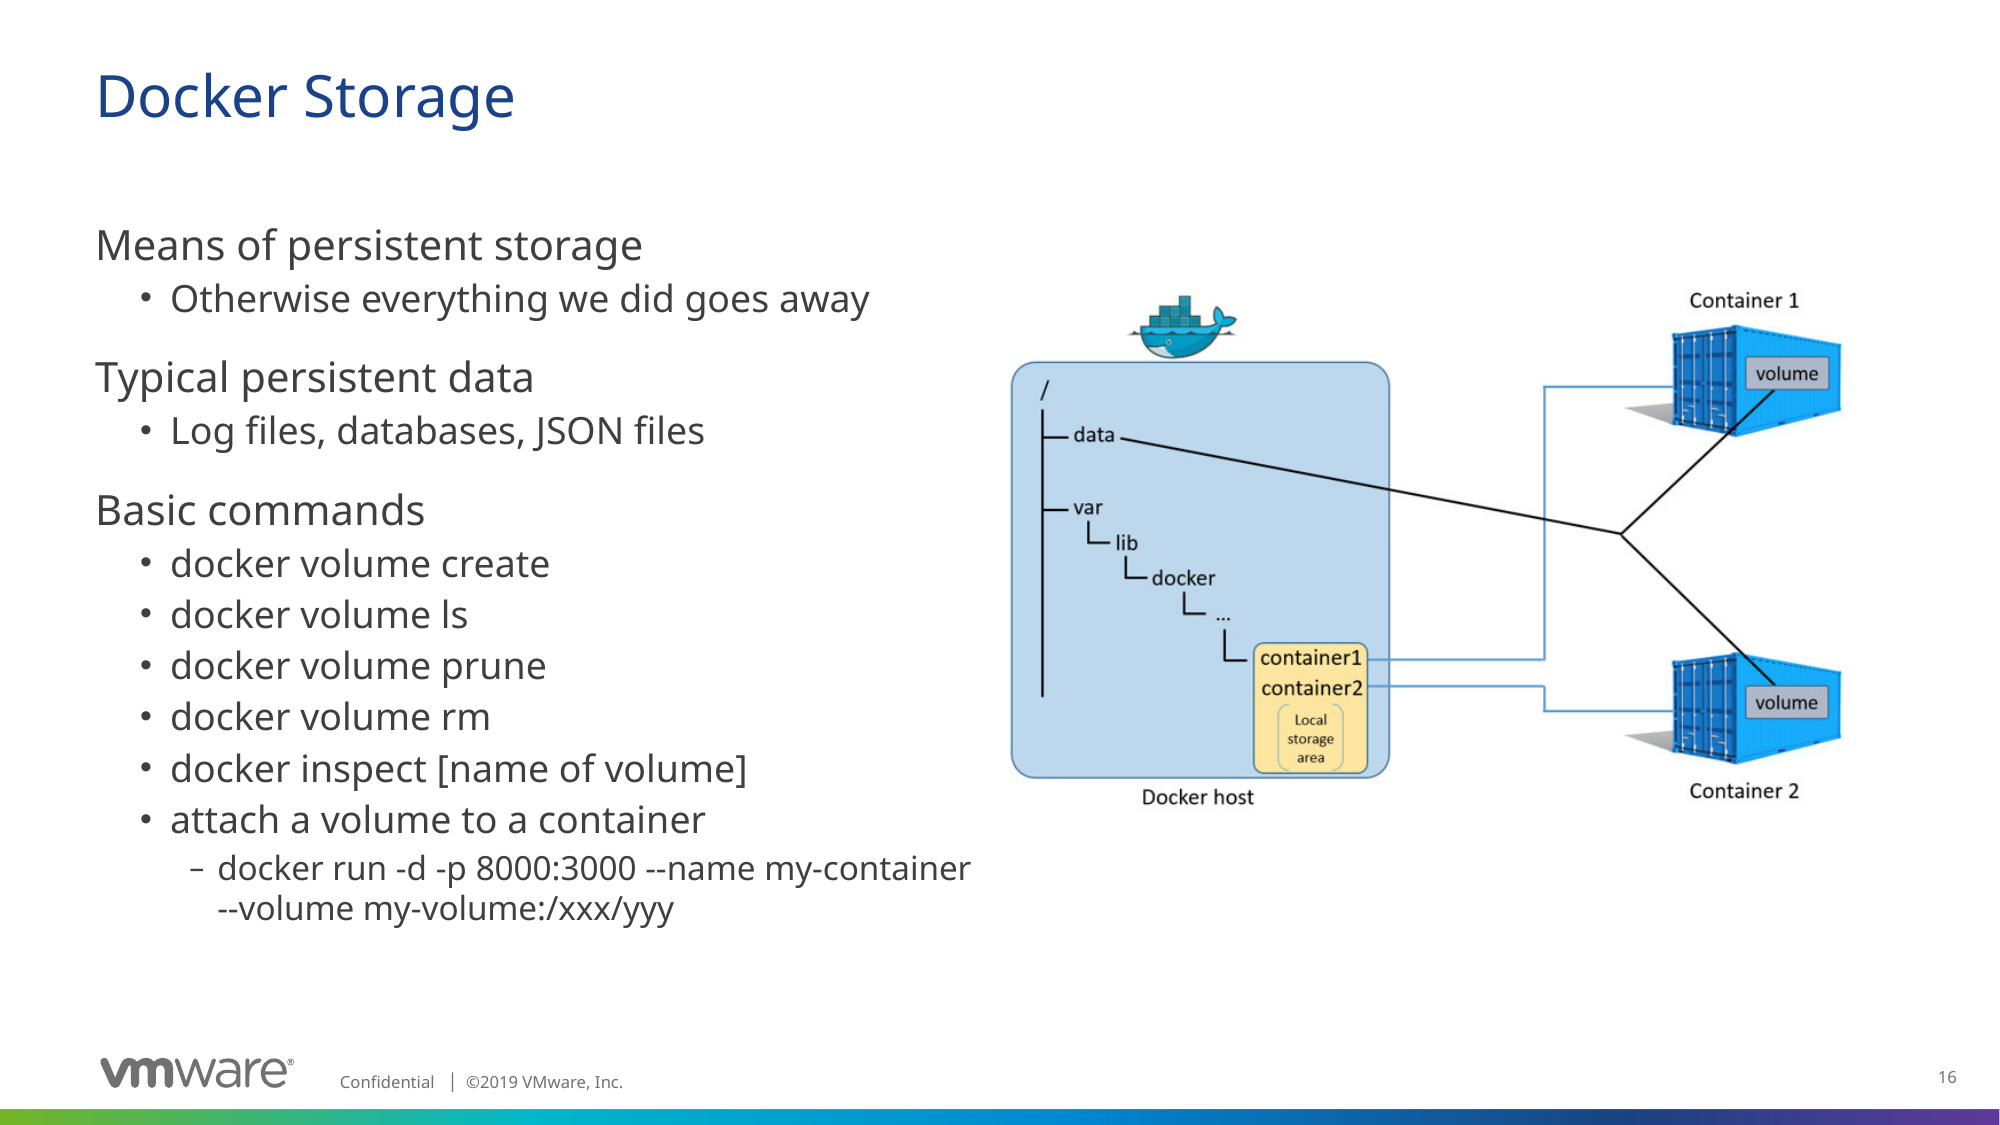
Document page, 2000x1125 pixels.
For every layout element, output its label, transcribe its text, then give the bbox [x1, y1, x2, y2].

picture [0, 1109, 719, 1125]
title Docker Storage [95, 67, 1900, 131]
picture [1075, 1109, 2000, 1125]
picture [999, 262, 1887, 827]
list Means of persistent storage Otherwise everything we did goes away Typical persistent data Log files, databases, JSON files Basic commands docker volume create docker volume ls docker volume prune docker volume rm docker inspect [name of volume] attach a volume to a container docker run -d -p 8000:3000 --name my-container --volume my-volume:/xxx/yyy [95, 218, 994, 969]
